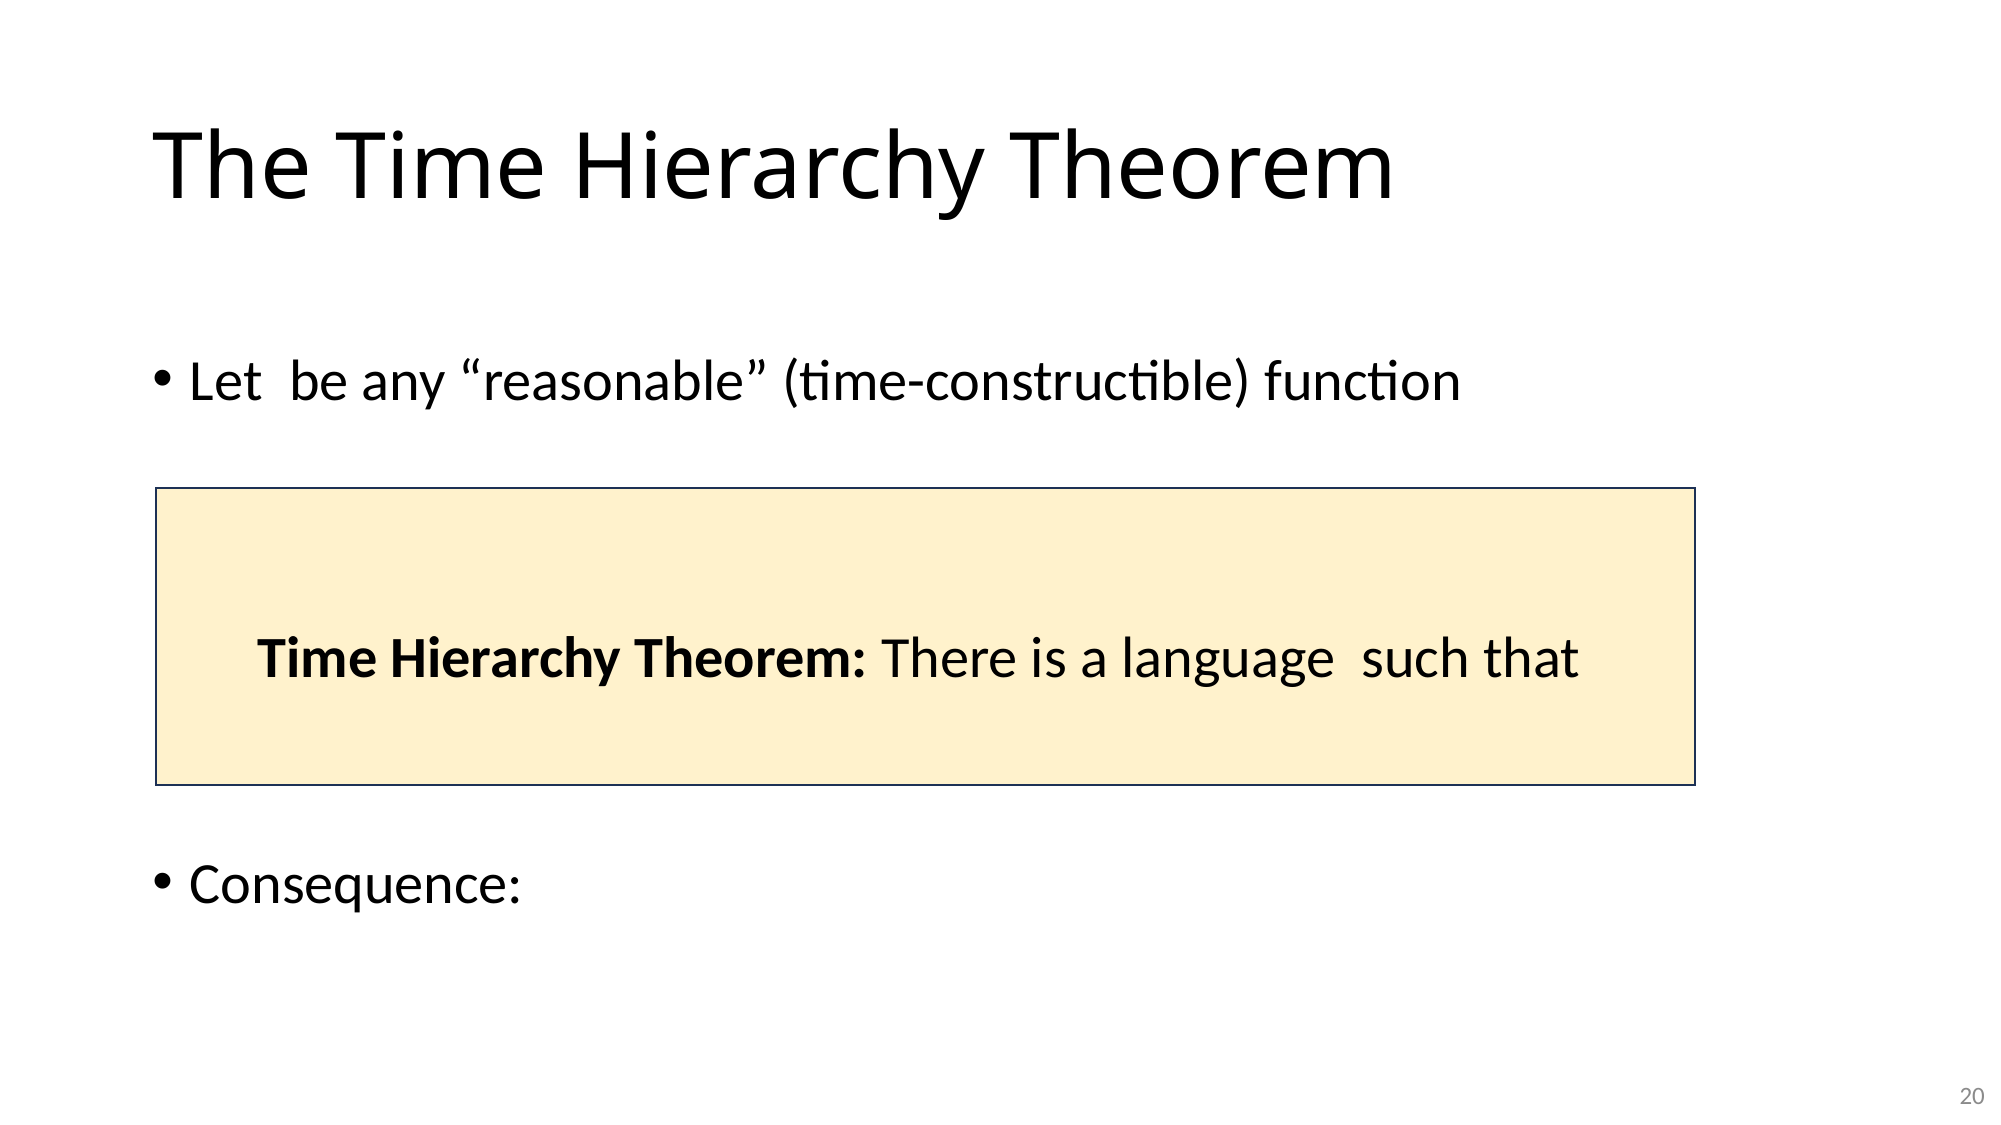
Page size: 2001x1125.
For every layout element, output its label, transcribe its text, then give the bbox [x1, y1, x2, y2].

title The Time Hierarchy Theorem [137, 59, 1863, 278]
slide_number 20 [1550, 1064, 2000, 1125]
